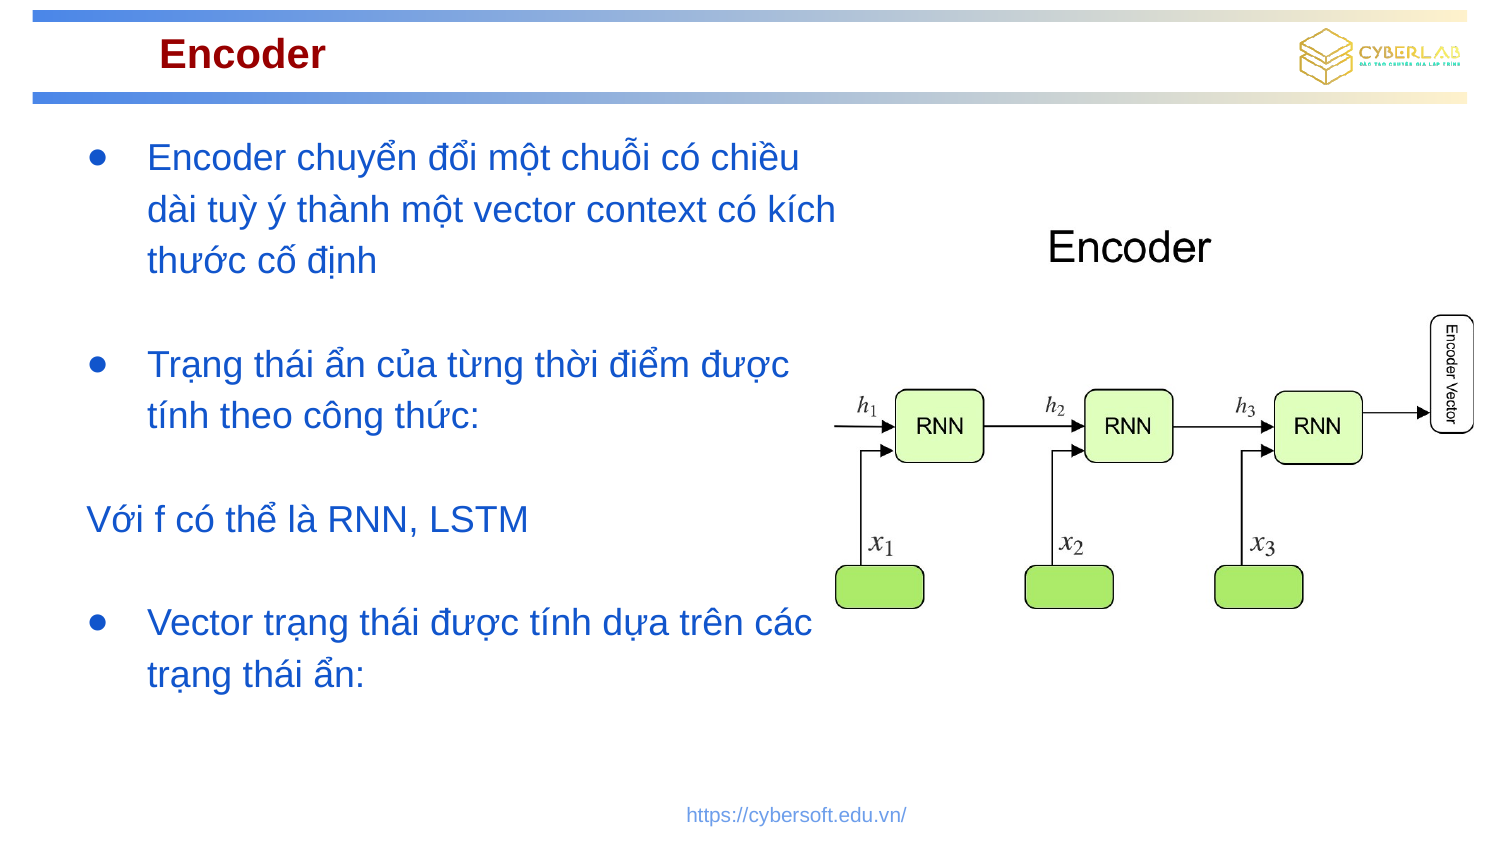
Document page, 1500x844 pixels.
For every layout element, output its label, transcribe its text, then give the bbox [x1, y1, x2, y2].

title Encoder [144, 12, 1449, 93]
picture [832, 146, 1474, 610]
picture [1449, 28, 1468, 85]
